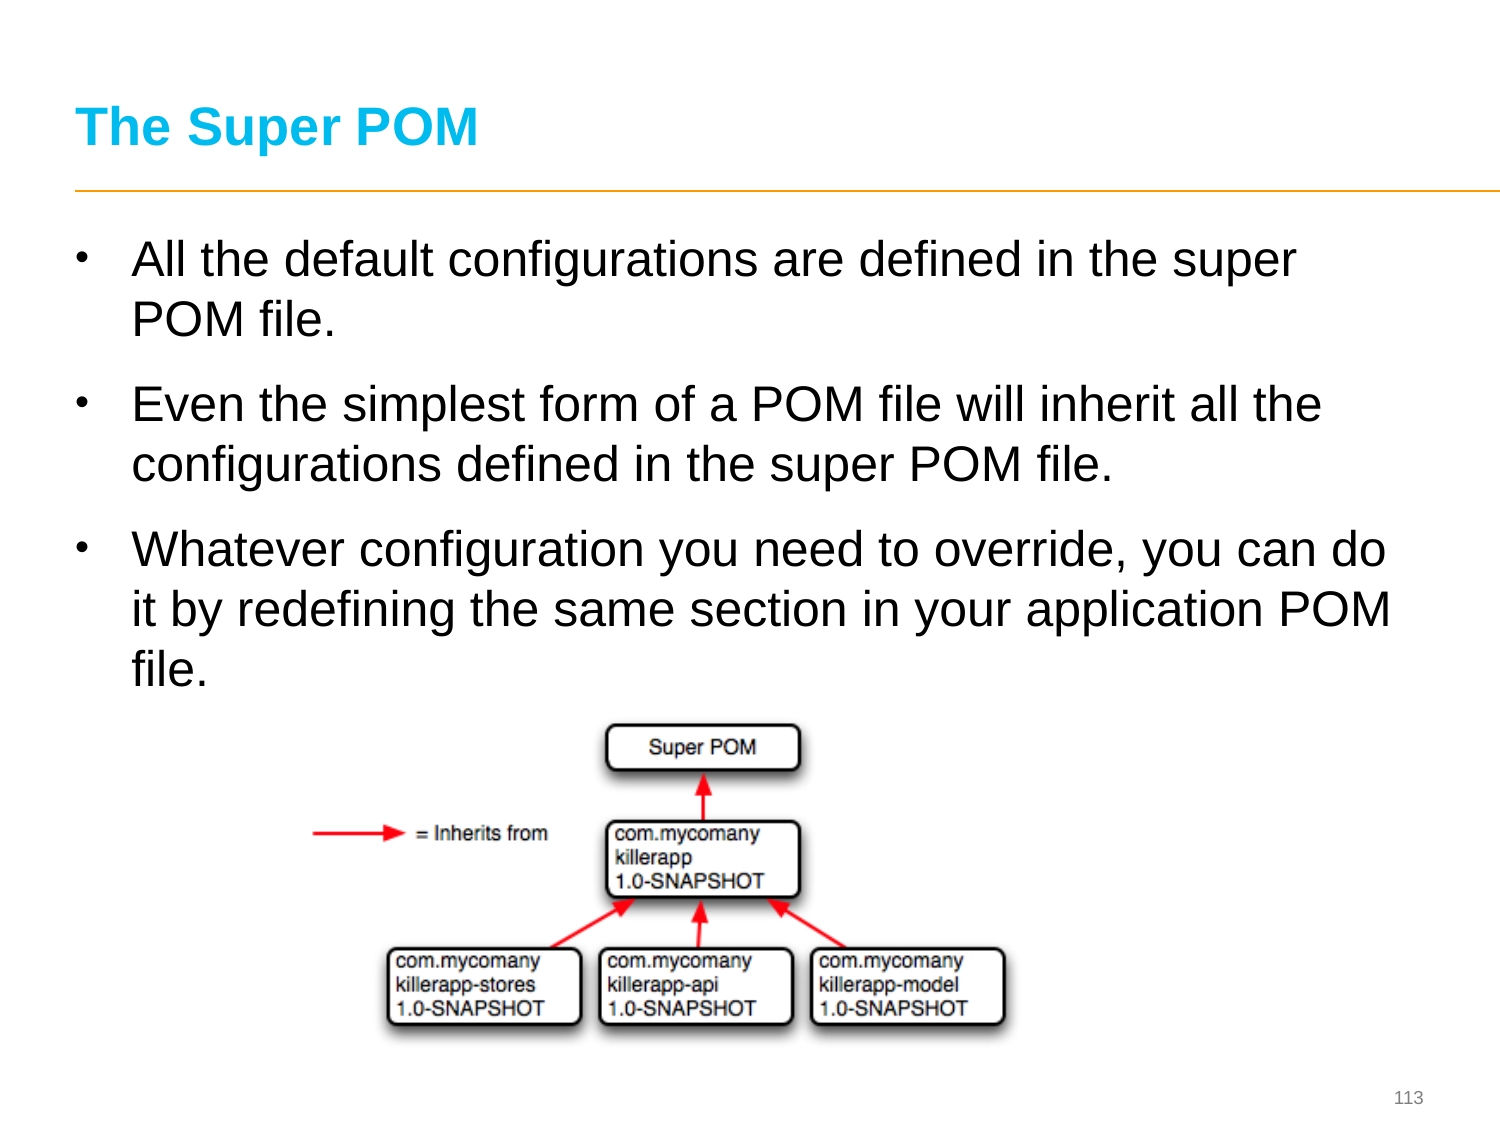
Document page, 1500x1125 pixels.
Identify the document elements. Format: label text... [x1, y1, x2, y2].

picture [294, 697, 1039, 1067]
list All the default configurations are defined in the super POM file. Even the simplest form of a POM file will inherit all the configurations defined in the super POM file. Whatever configuration you need to override, you can do it by redefining the same section in your application POM file. [75, 226, 1425, 1018]
title The Super POM [75, 27, 1422, 157]
